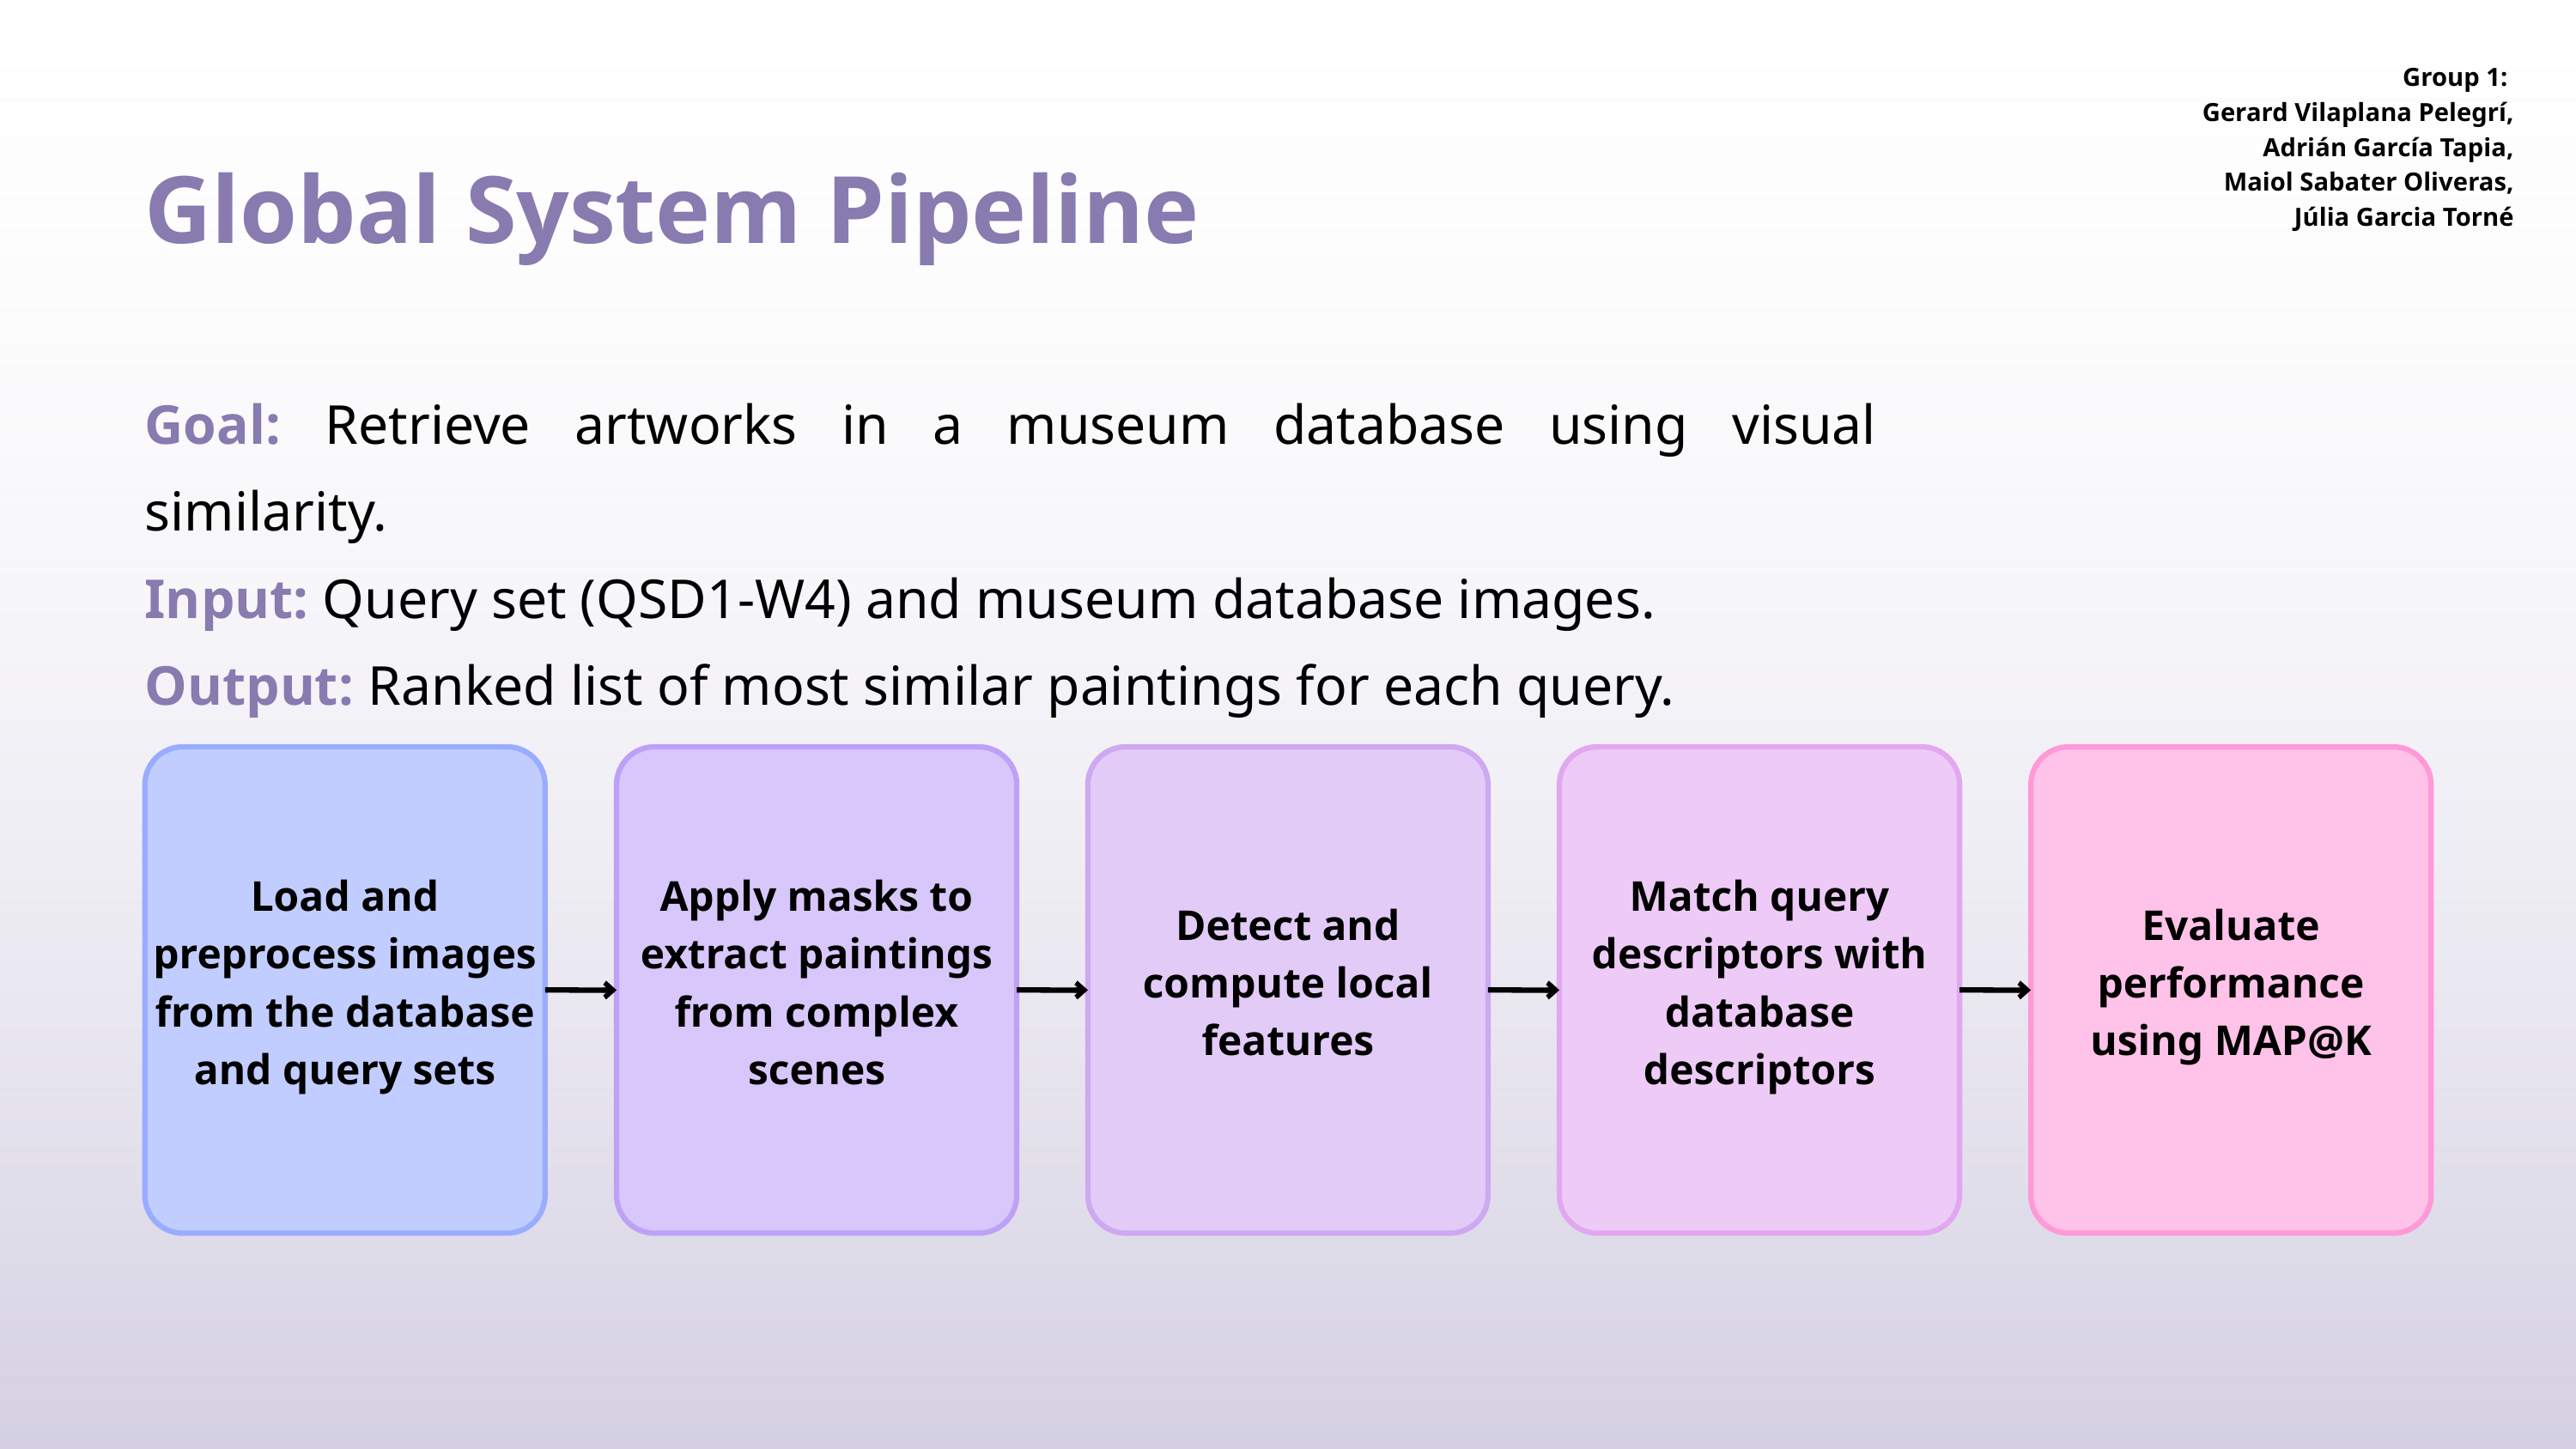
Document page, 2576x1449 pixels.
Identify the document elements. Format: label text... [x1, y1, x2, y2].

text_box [144, 746, 545, 1234]
text_box Goal: Retrieve artworks in a museum database using visual similarity. Input: Query set (QSD1-W4) and museum database images. Output: Ranked list of most similar paintings for each query. [144, 367, 1879, 716]
text_box Group 1: Gerard Vilaplana Pelegrí, Adrián García Tapia, Maiol Sabater Oliveras, Júlia Garcia Torné [2161, 56, 2514, 232]
text_box [0, 0, 2576, 1449]
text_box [616, 746, 1018, 1234]
text_box Global System Pipeline [144, 131, 2432, 262]
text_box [1087, 746, 1489, 1234]
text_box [2030, 746, 2432, 1234]
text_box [1558, 746, 1960, 1234]
